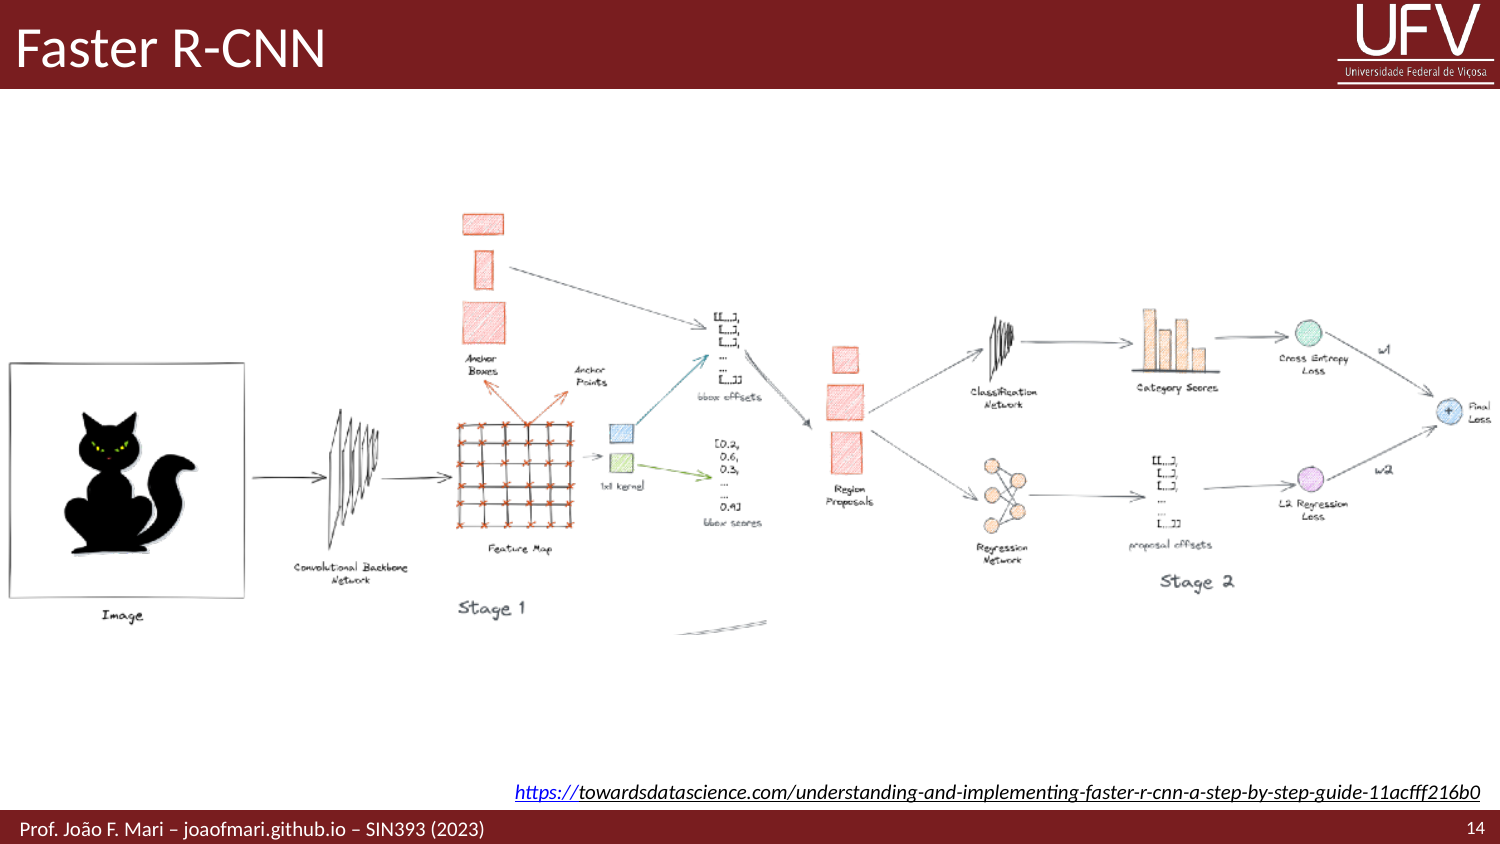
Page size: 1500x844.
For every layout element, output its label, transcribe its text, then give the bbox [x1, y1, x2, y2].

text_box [0, 208, 1500, 635]
text_box https://towardsdatascience.com/understanding-and-implementing-faster-r-cnn-a-step-by-step-guide-11acfff216b0 [478, 771, 1500, 812]
slide_number 14 [1328, 812, 1500, 844]
title Faster R-CNN [0, 0, 1500, 89]
footer Prof. João F. Mari – joaofmari.github.io – SIN393 (2023) [0, 812, 1034, 844]
